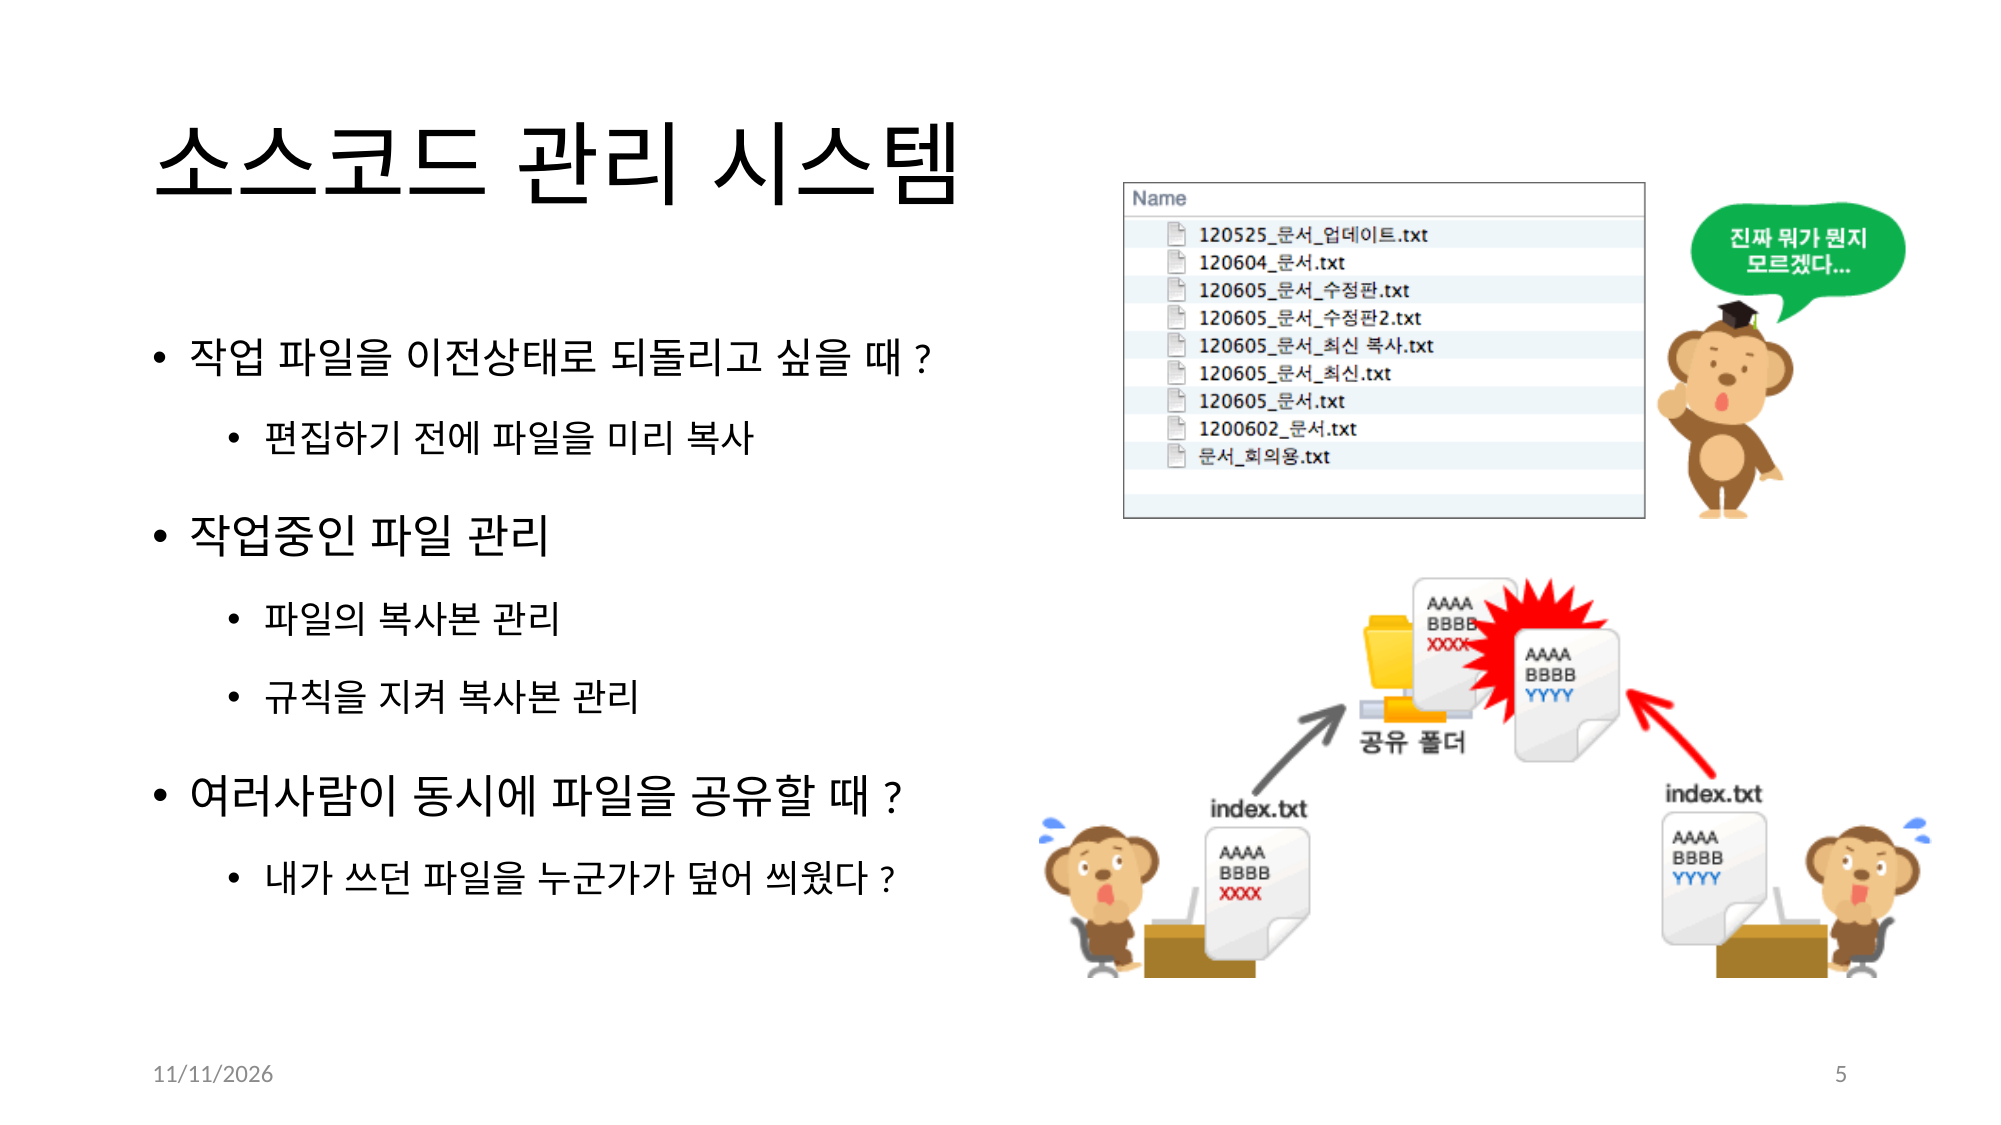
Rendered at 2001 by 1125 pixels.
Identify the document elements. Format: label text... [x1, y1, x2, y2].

slide_number 5 [1412, 1042, 1863, 1103]
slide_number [137, 1042, 588, 1103]
list 작업 파일을 이전상태로 되돌리고 싶을 때? 편집하기 전에 파일을 미리 복사 작업중인 파일 관리 파일의 복사본 관리 규칙을 지켜 복사본 관리 여러사람이 동시에 파일을 공유할 때? 내가 쓰던 파일을 누군가가 덮어 씌웠다? [137, 299, 1863, 1014]
picture [1039, 576, 1932, 978]
picture [1123, 182, 1932, 519]
title 소스코드 관리 시스템 [137, 59, 1863, 278]
